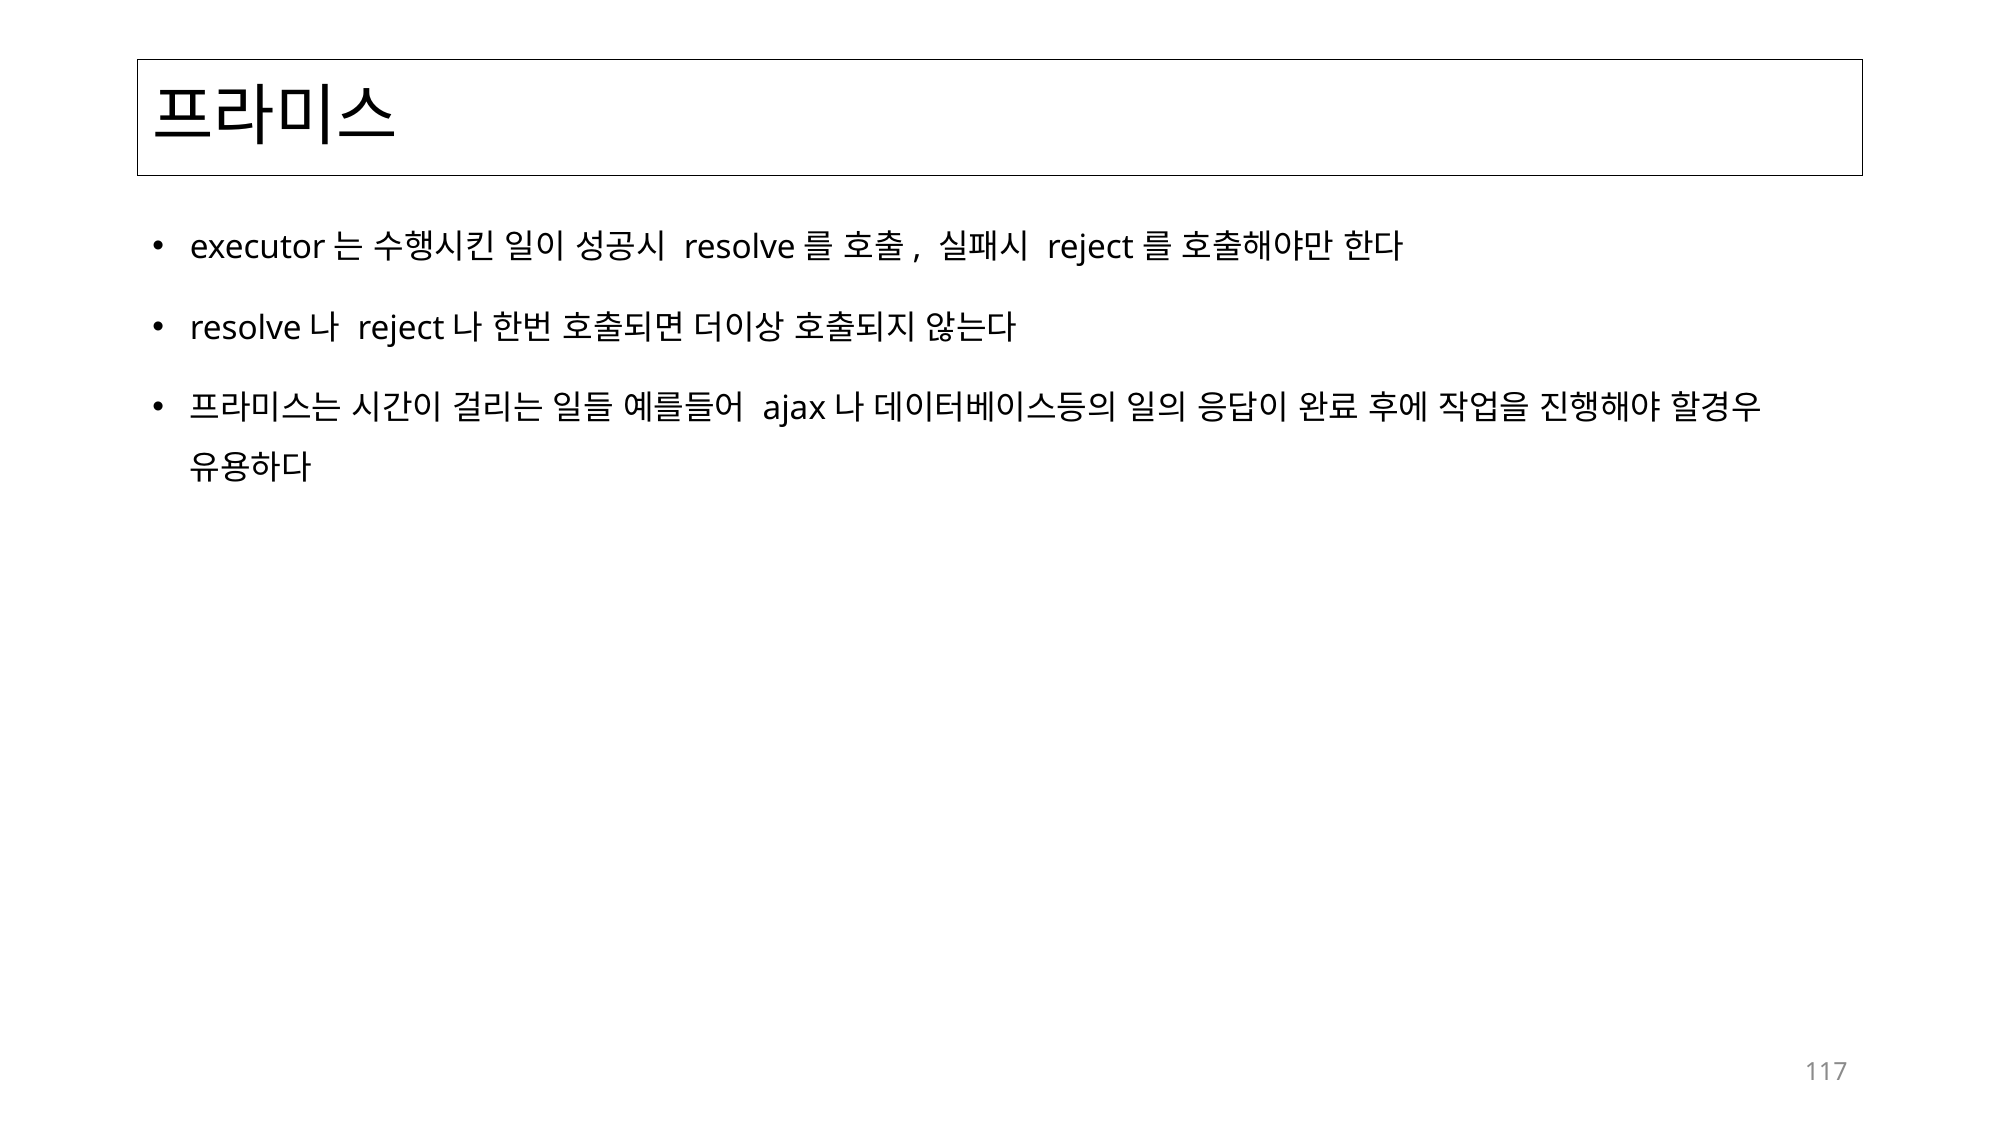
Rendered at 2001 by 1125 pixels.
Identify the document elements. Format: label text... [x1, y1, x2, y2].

slide_number 117 [1412, 1042, 1863, 1103]
title 프라미스 [137, 59, 1863, 176]
list executor는 수행시킨 일이 성공시 resolve를 호출, 실패시 reject를 호출해야만 한다 resolve나 reject나 한번 호출되면 더이상 호출되지 않는다 프라미스는 시간이 걸리는 일들 예를들어 ajax나 데이터베이스등의 일의 응답이 완료 후에 작업을 진행해야 할경우 유용하다 [137, 197, 1863, 1014]
